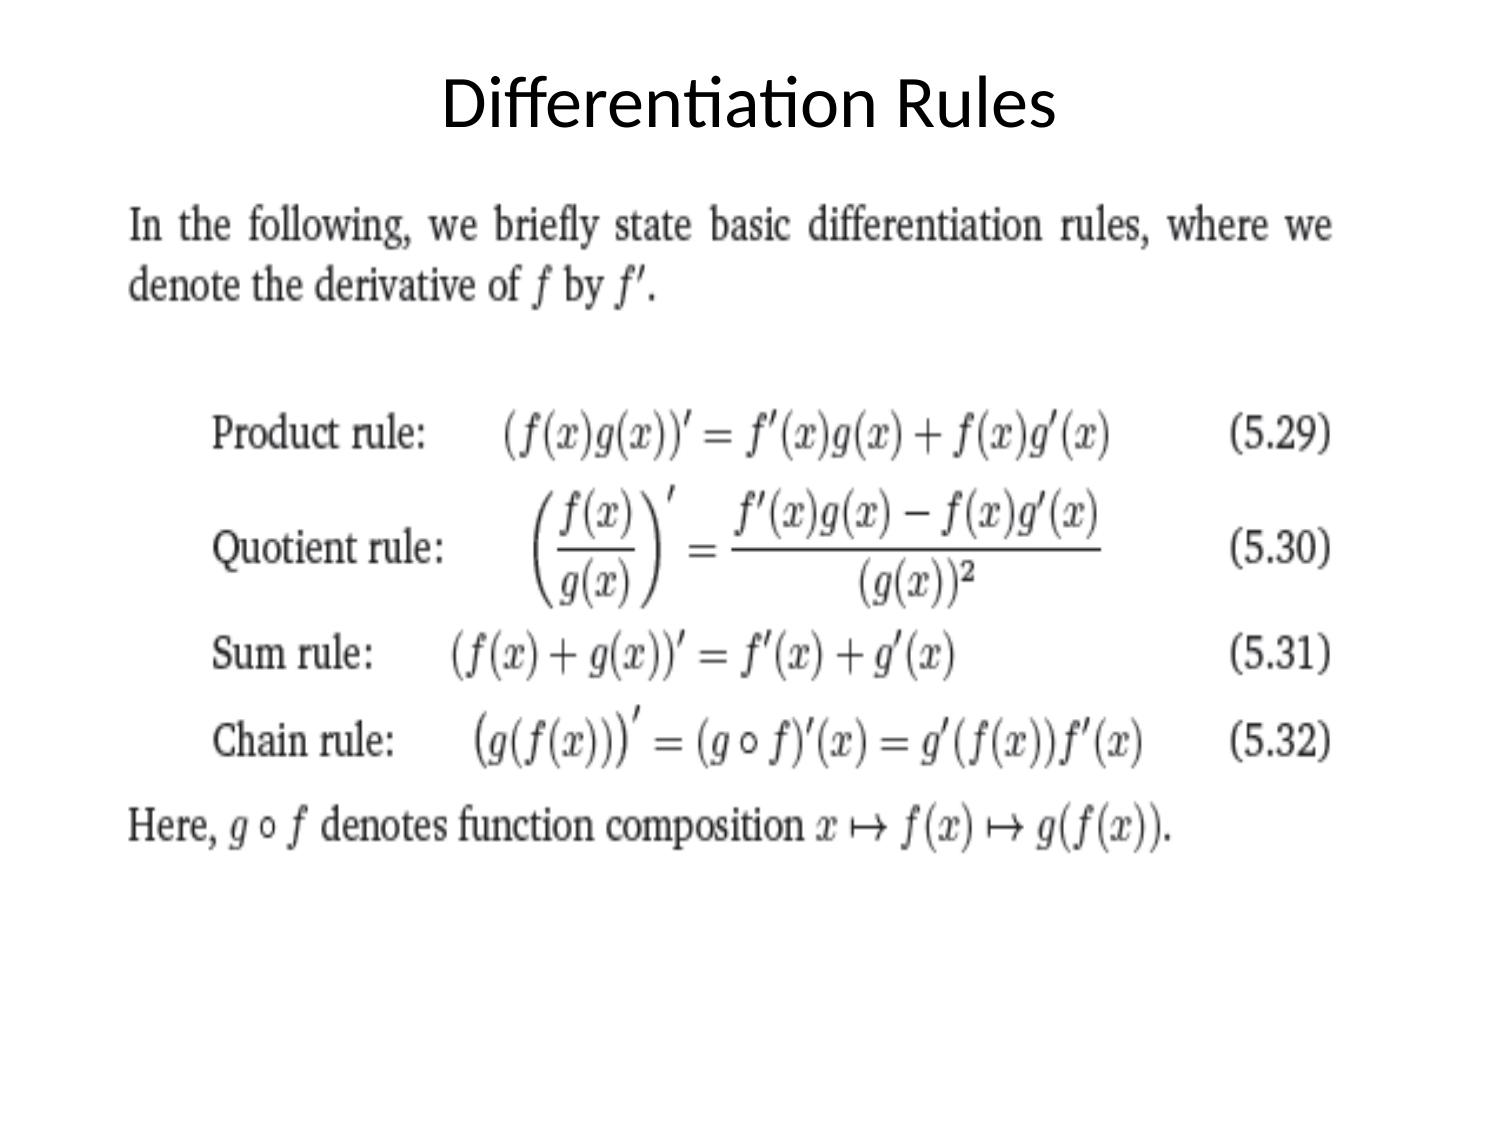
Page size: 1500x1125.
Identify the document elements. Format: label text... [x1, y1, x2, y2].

picture [93, 174, 1413, 876]
title Differentiation Rules [75, 45, 1425, 150]
